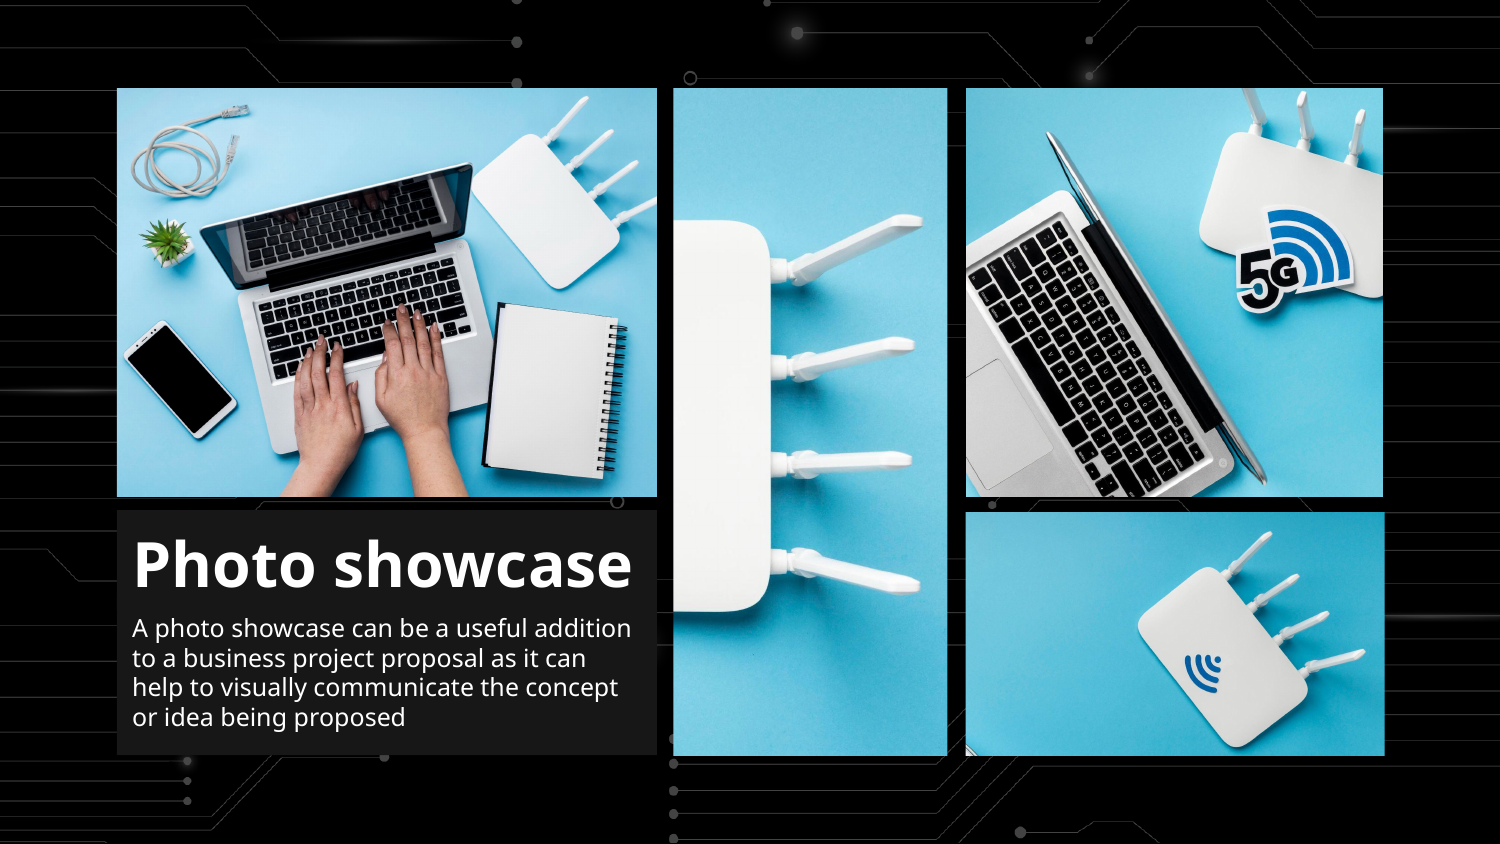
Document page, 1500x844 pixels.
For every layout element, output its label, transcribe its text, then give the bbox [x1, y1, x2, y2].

picture [0, 0, 1500, 843]
subtitle A photo showcase can be a useful addition to a business project proposal as it can help to visually communicate the concept or idea being proposed [116, 597, 657, 756]
title Photo showcase [116, 510, 657, 597]
